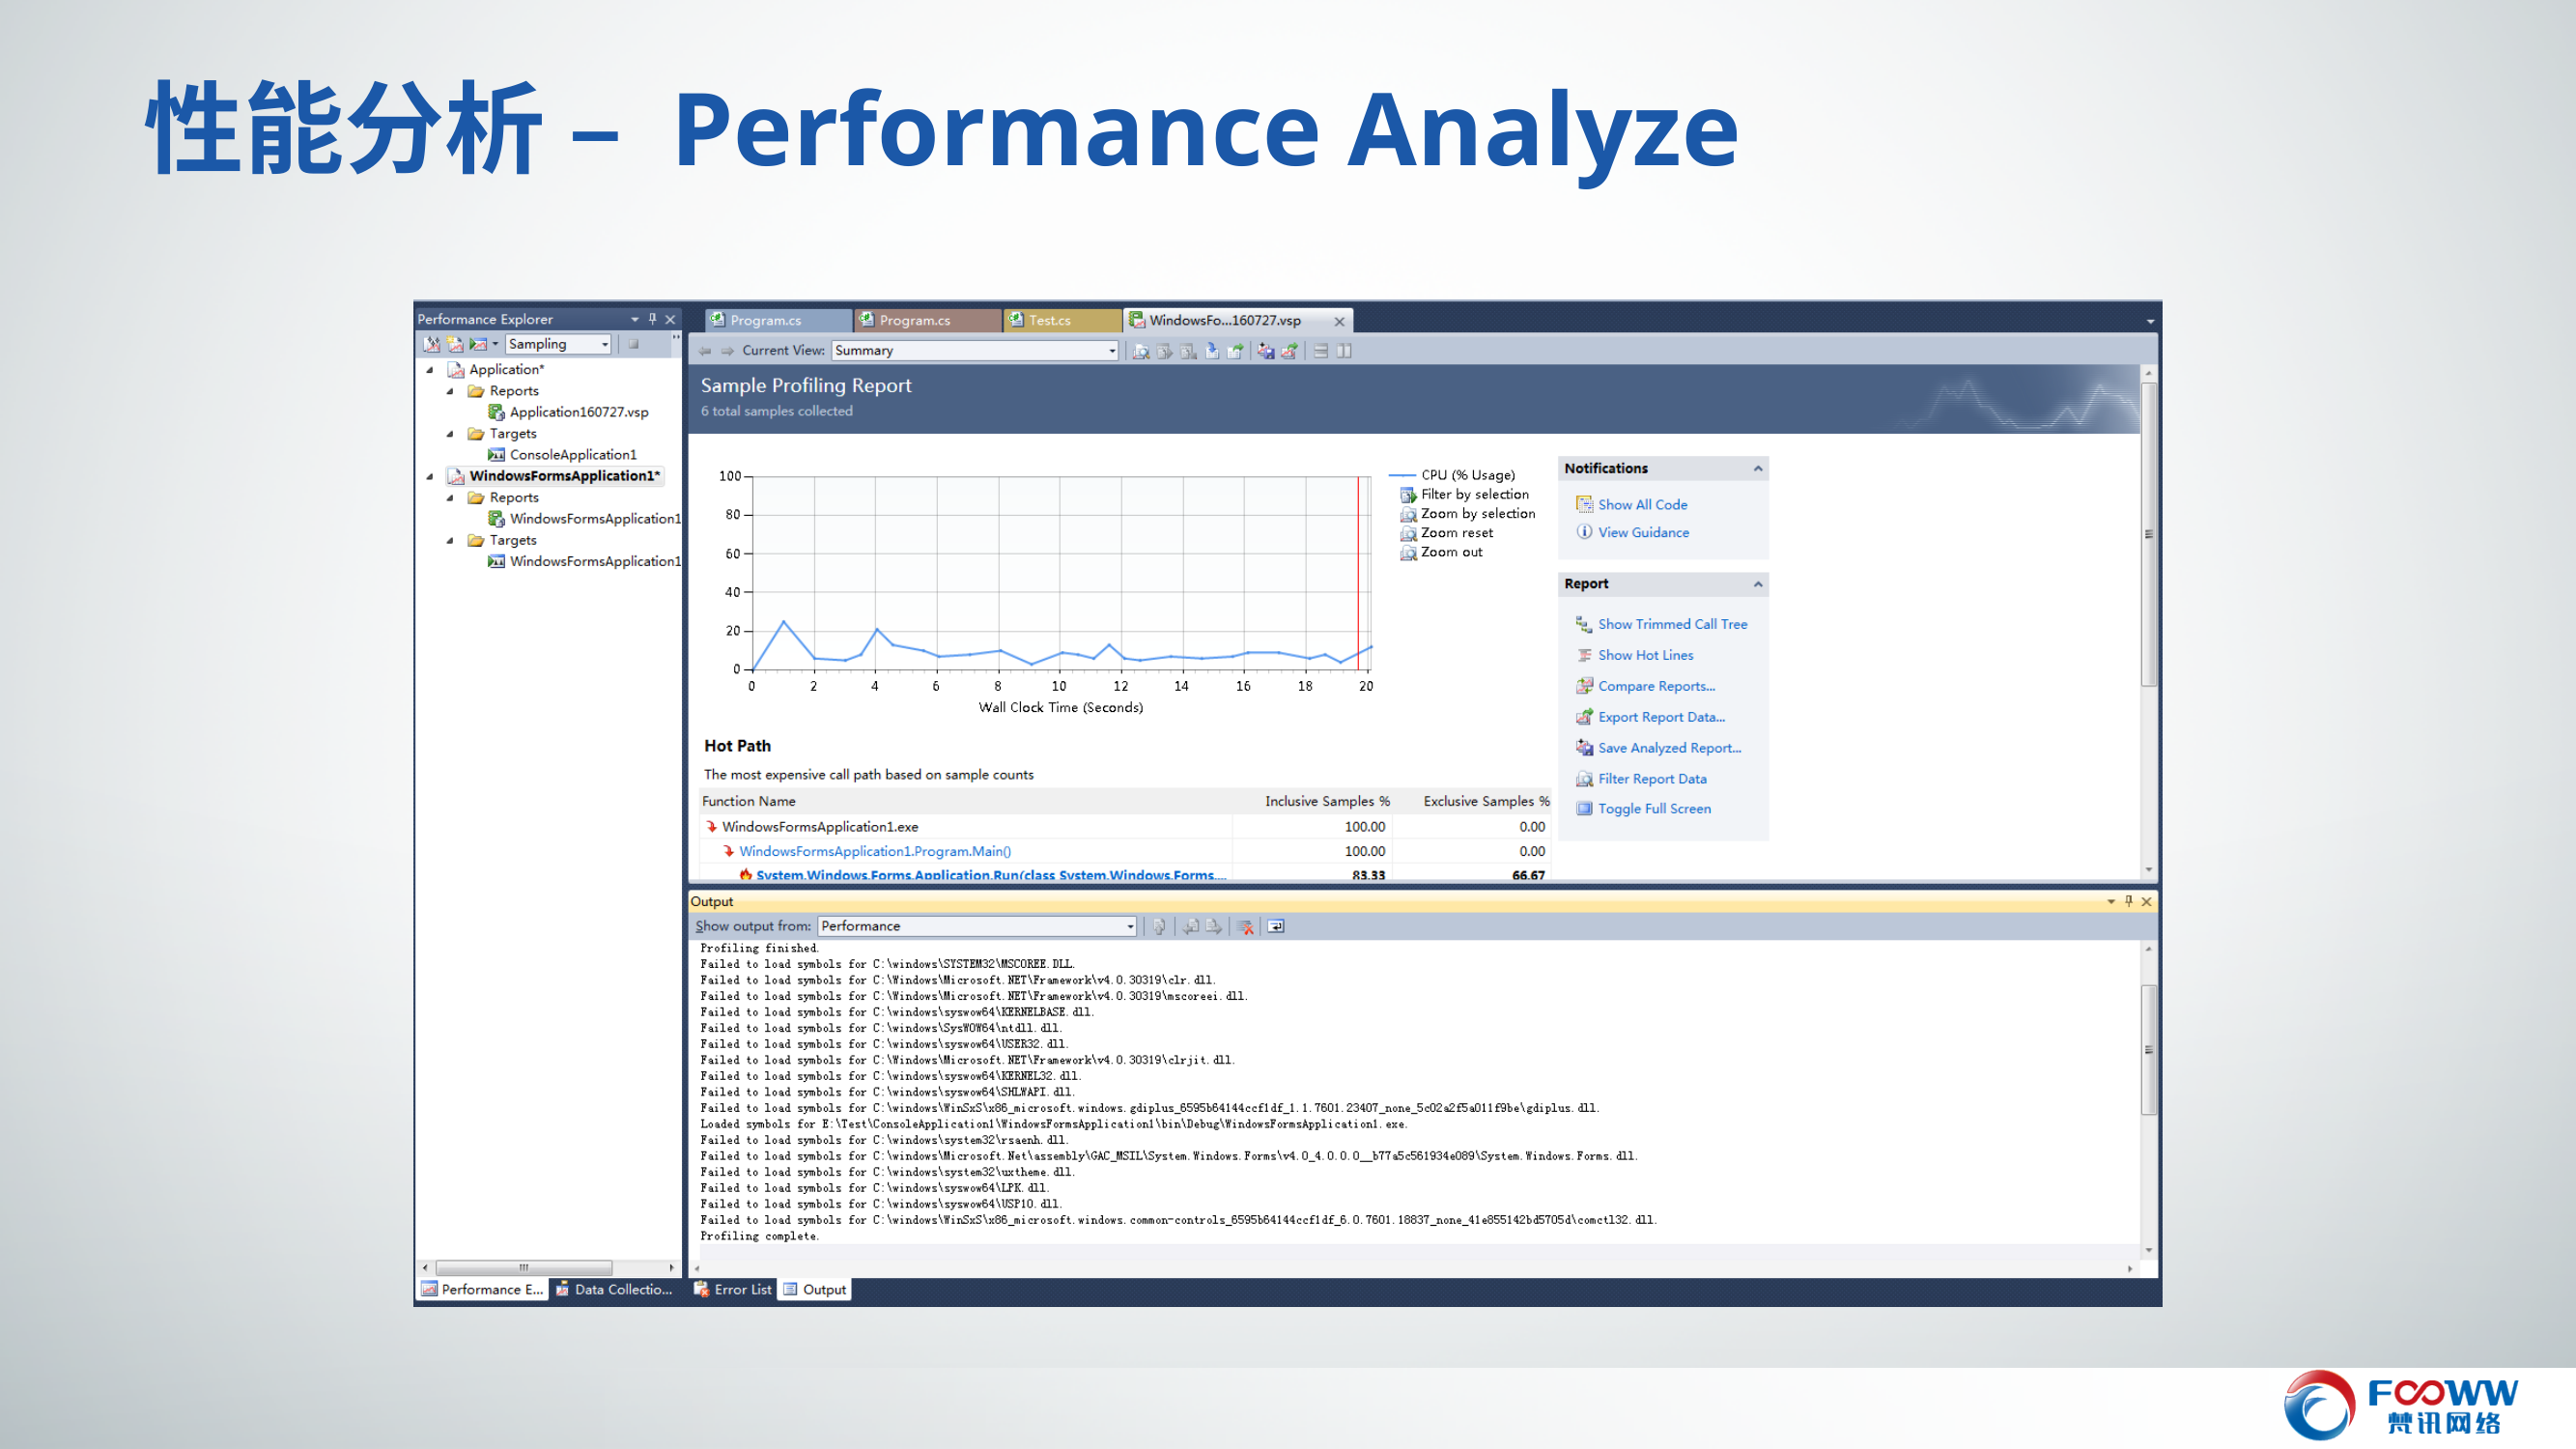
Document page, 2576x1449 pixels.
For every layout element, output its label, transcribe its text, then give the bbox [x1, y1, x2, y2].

picture [0, 0, 2576, 1449]
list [412, 298, 2164, 1308]
title 性能分析 – Performance Analyze [128, 58, 2448, 300]
